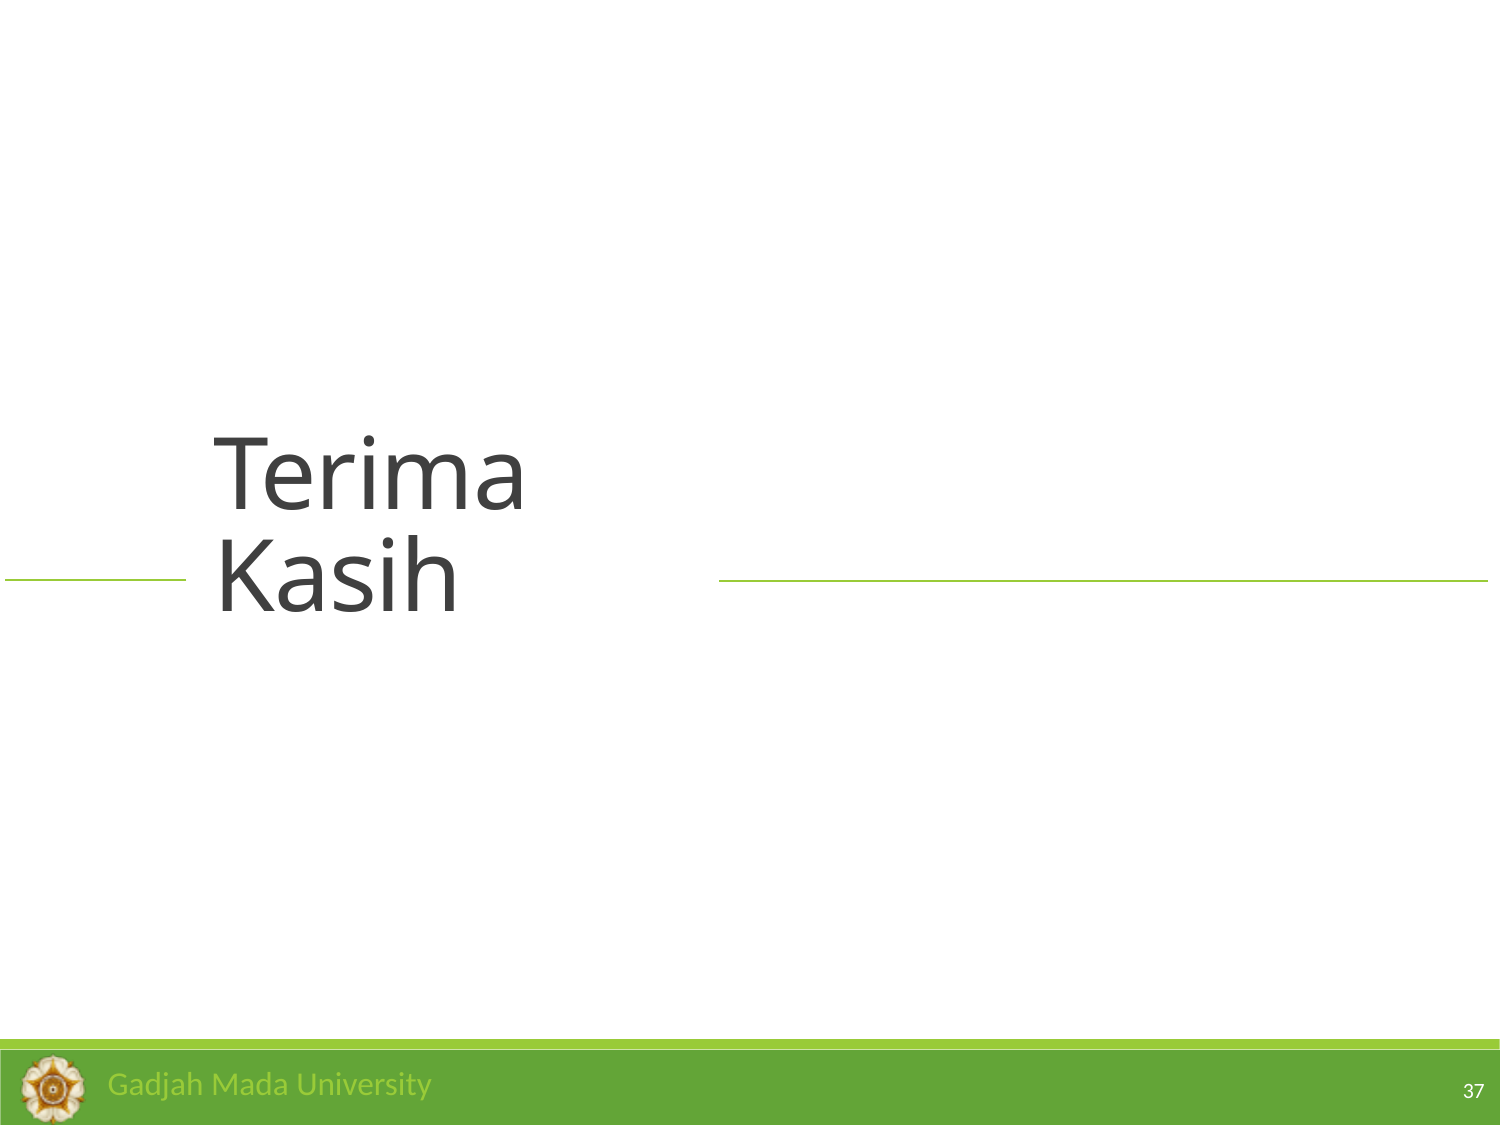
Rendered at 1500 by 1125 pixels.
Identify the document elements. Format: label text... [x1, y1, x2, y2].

slide_number 37 [1338, 1059, 1500, 1120]
title Terima Kasih [198, 590, 760, 640]
picture [15, 1049, 92, 1125]
title Terima Kasih [198, 401, 760, 576]
